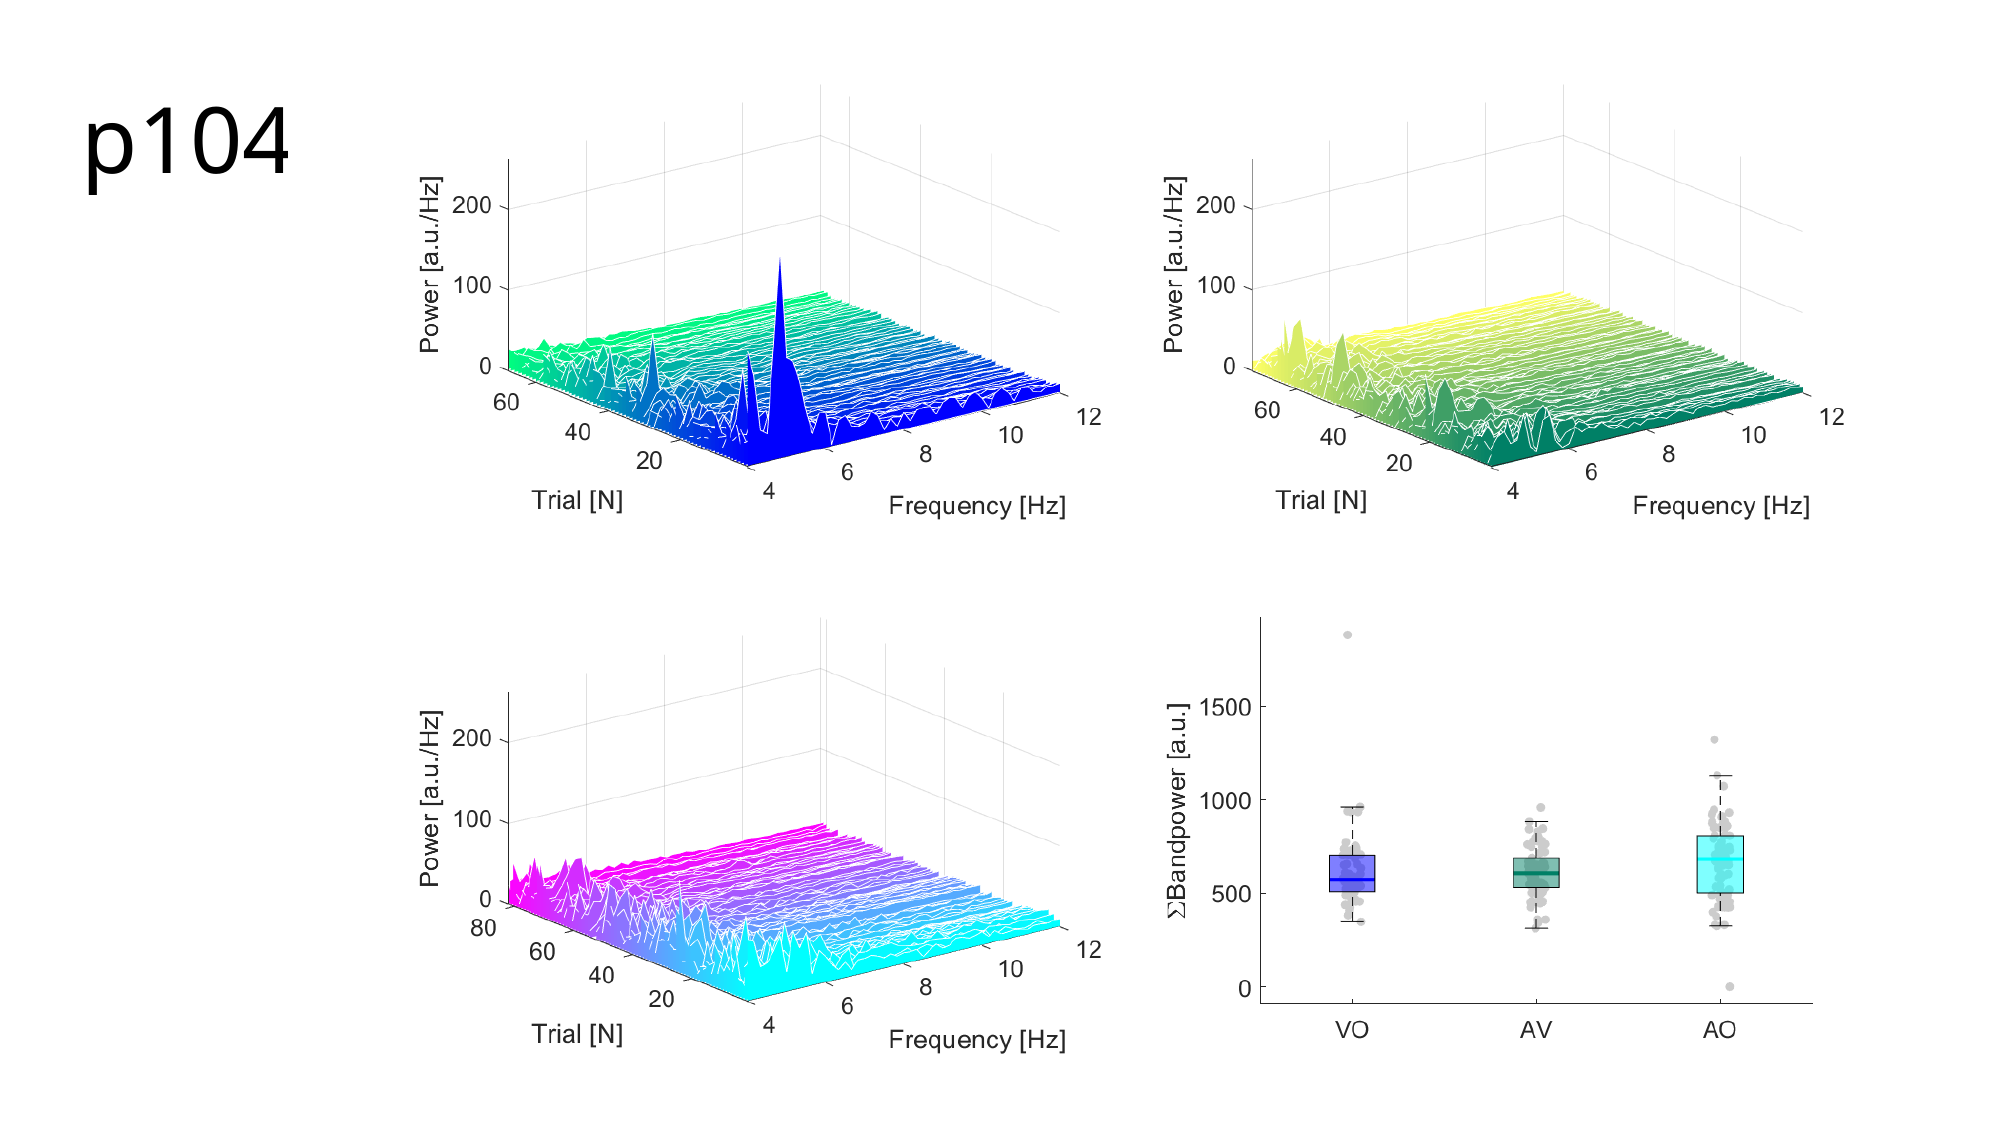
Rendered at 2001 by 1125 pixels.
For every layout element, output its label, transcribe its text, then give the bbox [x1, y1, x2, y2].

title p104 [66, 34, 288, 253]
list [288, 0, 1977, 1125]
